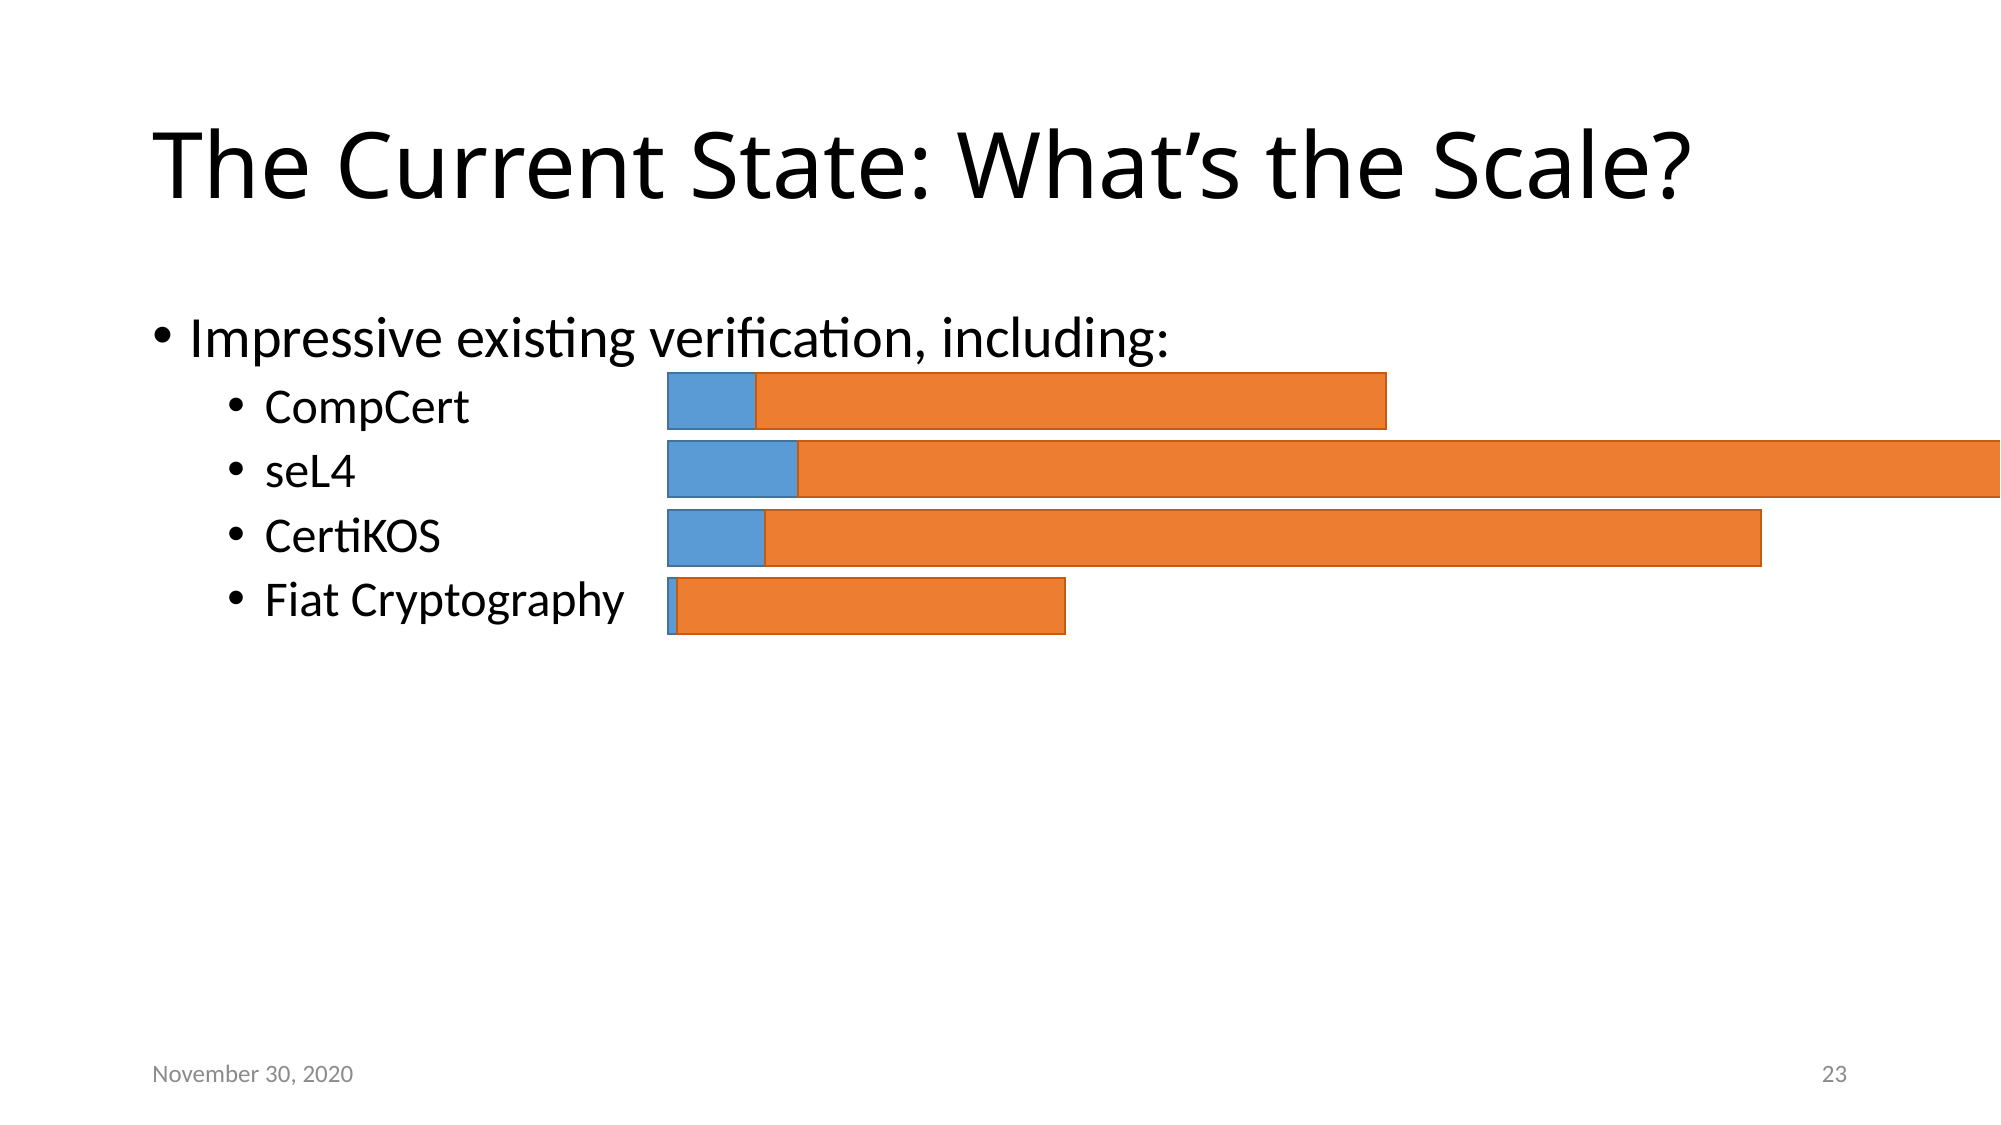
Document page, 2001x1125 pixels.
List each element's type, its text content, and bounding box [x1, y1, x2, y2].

text_box [764, 509, 1762, 567]
text_box [667, 509, 764, 567]
text_box [755, 372, 1387, 430]
slide_number 23 [1412, 1042, 1863, 1103]
title The Current State: What’s the Scale? [137, 59, 1863, 278]
list Impressive existing verification, including: CompCert seL4 CertiKOS Fiat Cryptography [137, 299, 1863, 1014]
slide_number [137, 1042, 588, 1103]
text_box [676, 577, 1066, 635]
text_box [797, 440, 2000, 498]
text_box [667, 372, 755, 430]
text_box [667, 440, 797, 498]
text_box [667, 577, 676, 635]
